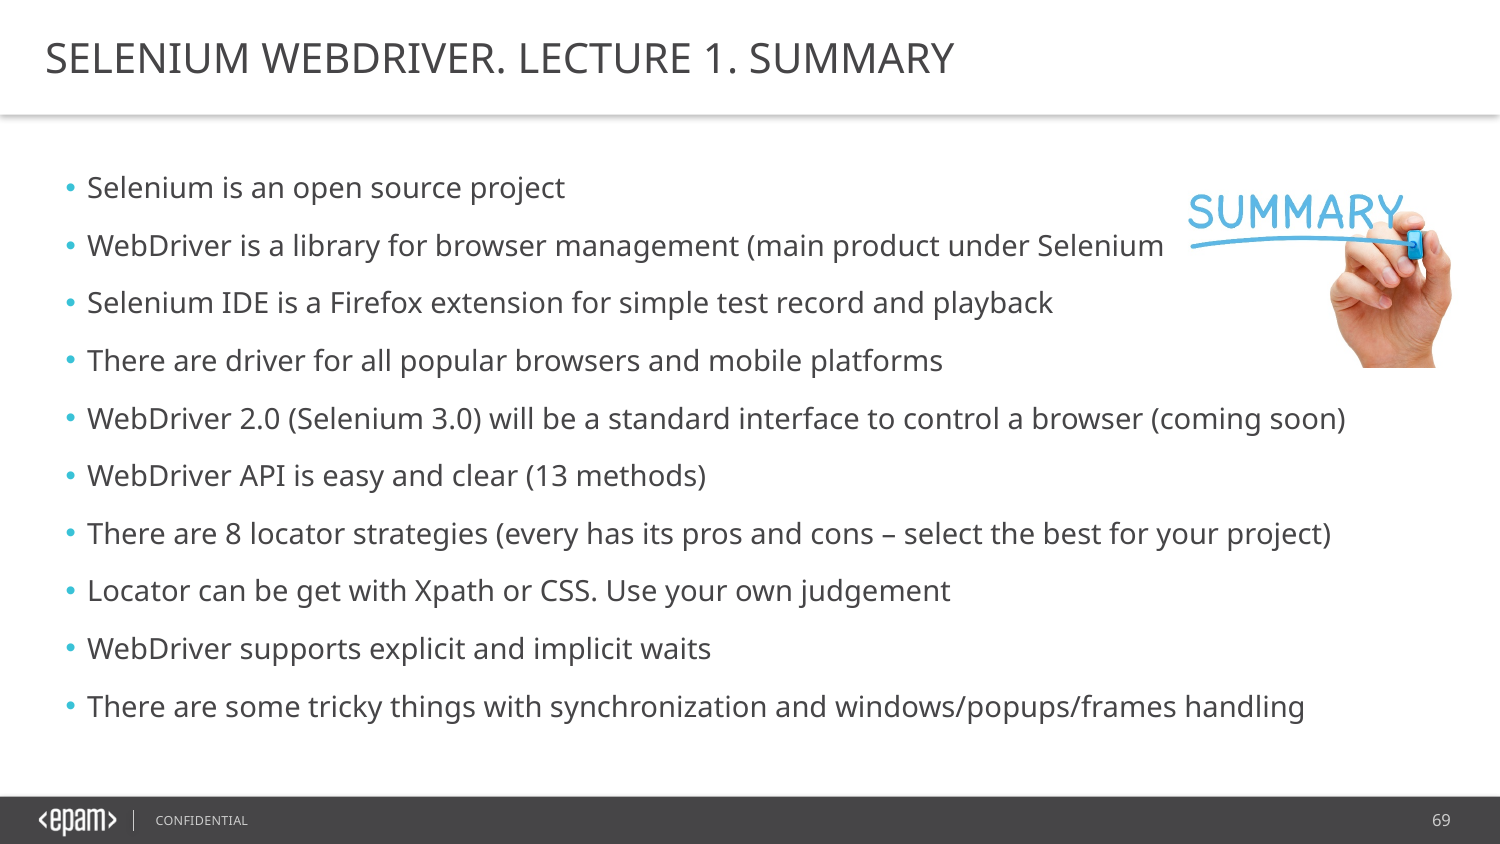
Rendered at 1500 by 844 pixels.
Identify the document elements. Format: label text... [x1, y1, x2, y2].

picture [1163, 156, 1481, 369]
picture [38, 808, 117, 837]
list Selenium is an open source project WebDriver is a library for browser management (main product under Selenium) Selenium IDE is a Firefox extension for simple test record and playback There are driver for all popular browsers and mobile platforms WebDriver 2.0 (Selenium 3.0) will be a standard interface to control a browser (coming soon) WebDriver API is easy and clear (13 methods) There are 8 locator strategies (every has its pros and cons – select the best for your project) Locator can be get with Xpath or CSS. Use your own judgement WebDriver supports explicit and implicit waits There are some tricky things with synchronization and windows/popups/frames handling [54, 157, 1423, 784]
list SELENIUM WEBDRIVER. LECTURE 1. SUMMARY [0, 0, 1500, 115]
